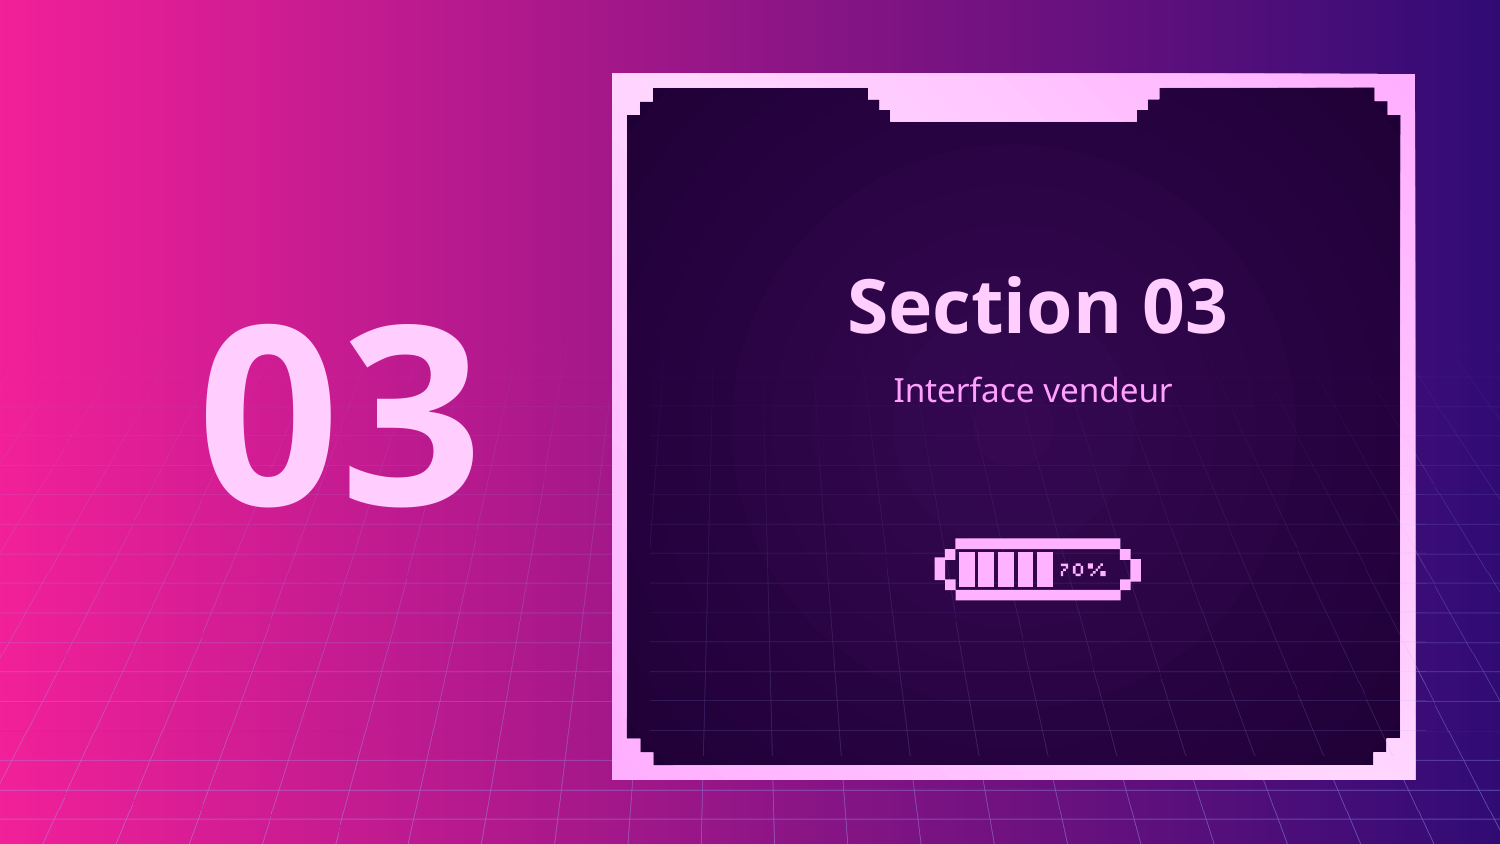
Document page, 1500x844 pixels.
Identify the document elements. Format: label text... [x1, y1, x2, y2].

title 03 [118, 248, 563, 571]
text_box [934, 538, 1142, 601]
subtitle Interface vendeur [796, 354, 1280, 455]
title Section 03 [796, 264, 1280, 343]
